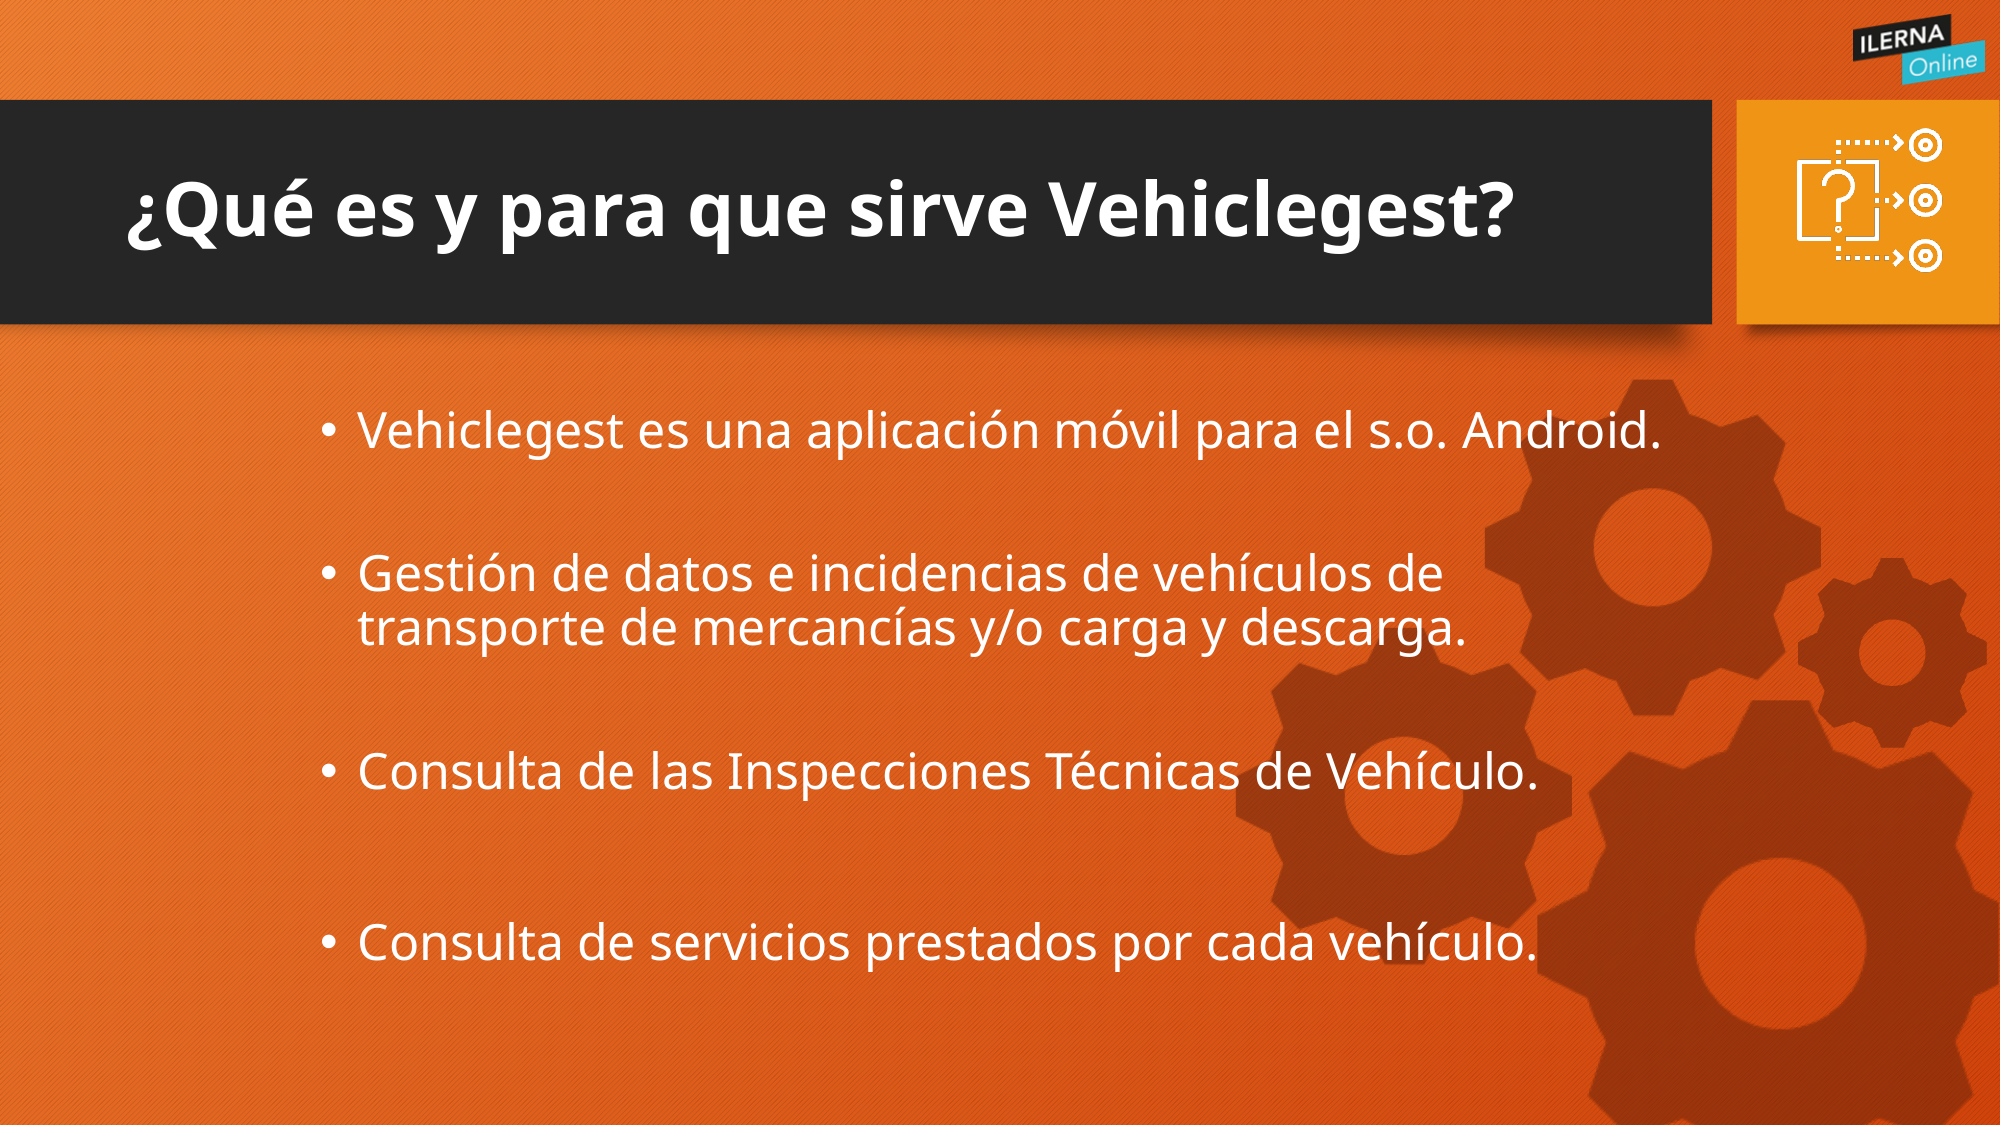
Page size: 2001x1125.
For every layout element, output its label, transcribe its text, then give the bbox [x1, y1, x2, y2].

picture [1853, 13, 1985, 85]
title ¿Qué es y para que sirve Vehiclegest? [111, 123, 1689, 301]
picture [1792, 123, 1947, 278]
list Vehiclegest es una aplicación móvil para el s.o. Android. [305, 364, 1711, 500]
list Consulta de servicios prestados por cada vehículo. [305, 876, 1711, 1012]
list Gestión de datos e incidencias de vehículos de transporte de mercancías y/o carga y descarga. [305, 534, 1711, 671]
list Consulta de las Inspecciones Técnicas de Vehículo. [305, 705, 1711, 841]
picture [0, 311, 2001, 1125]
